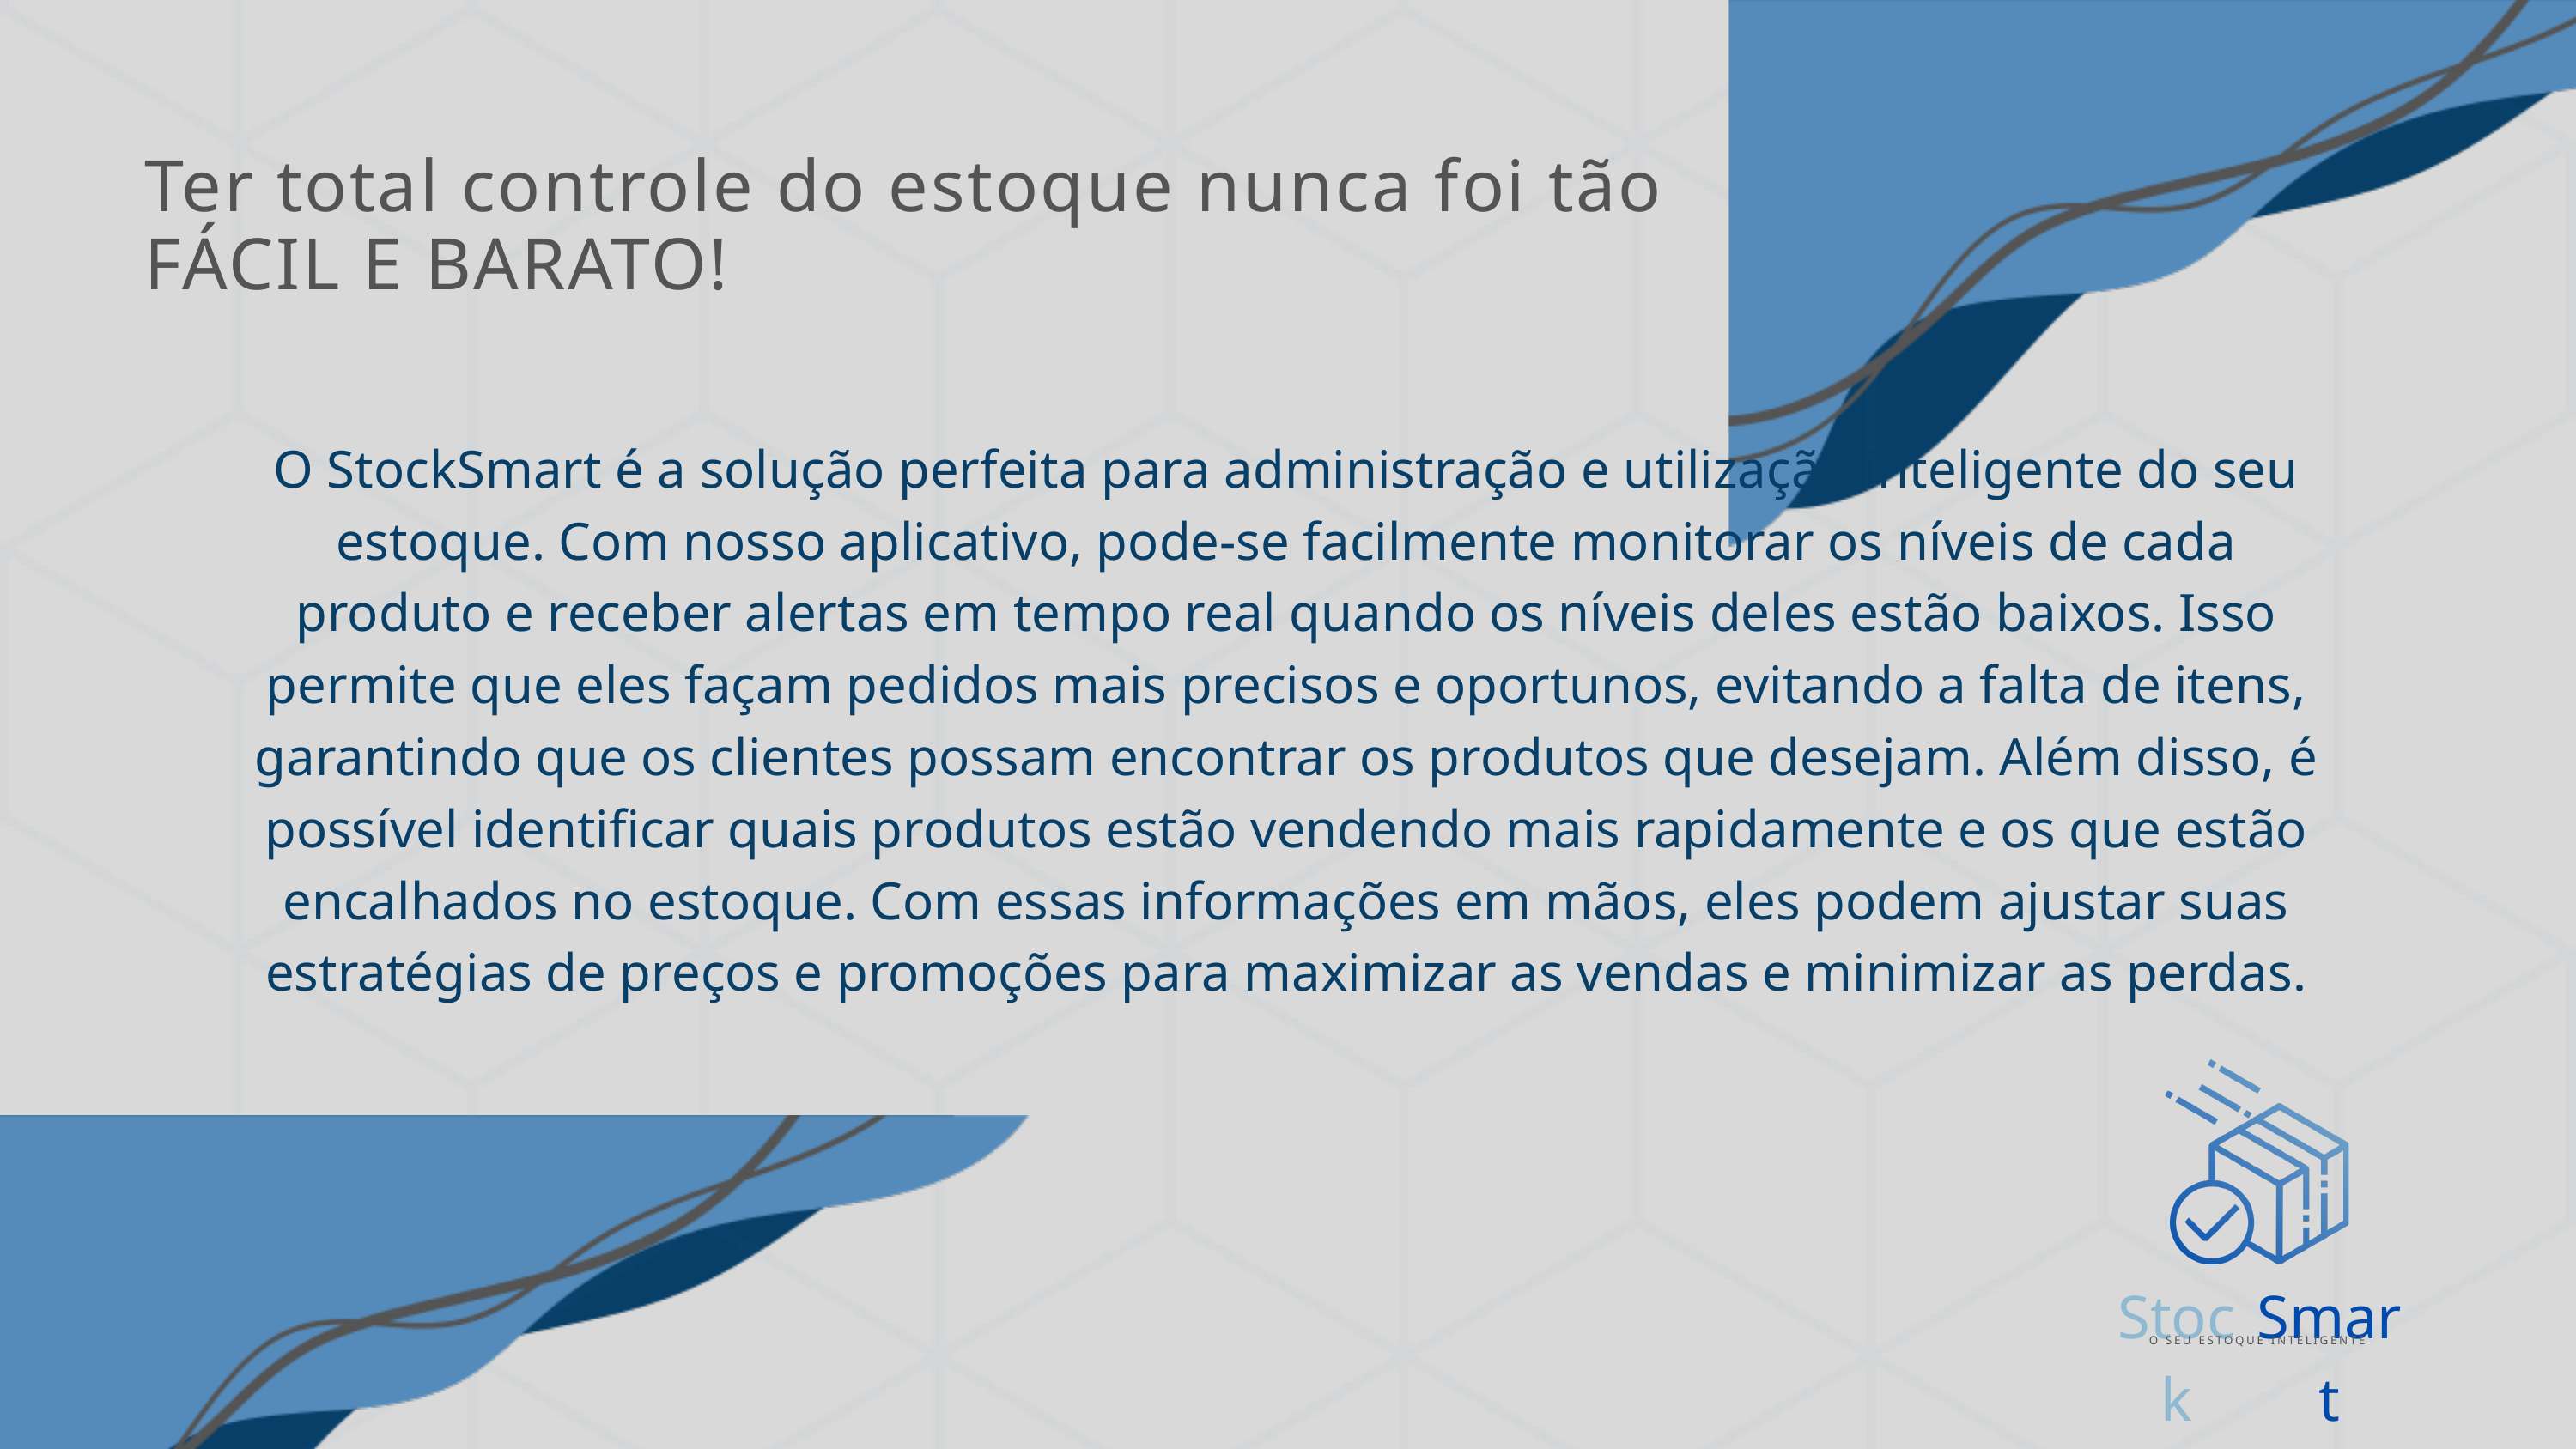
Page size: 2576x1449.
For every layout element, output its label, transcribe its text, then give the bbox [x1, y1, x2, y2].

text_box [2082, 1059, 2432, 1347]
text_box Ter total controle do estoque nunca foi tão FÁCIL E BARATO! [144, 149, 2015, 304]
text_box [0, 0, 2576, 1449]
text_box O StockSmart é a solução perfeita para administração e utilização inteligente do seu estoque. Com nosso aplicativo, pode-se facilmente monitorar os níveis de cada produto e receber alertas em tempo real quando os níveis deles estão baixos. Isso permite que eles façam pedidos mais precisos e oportunos, evitando a falta de itens, garantindo que os clientes possam encontrar os produtos que desejam. Além disso, é possível identificar quais produtos estão vendendo mais rapidamente e os que estão encalhados no estoque. Com essas informações em mãos, eles podem ajustar suas estratégias de preços e promoções para maximizar as vendas e minimizar as perdas. [232, 426, 2344, 1002]
